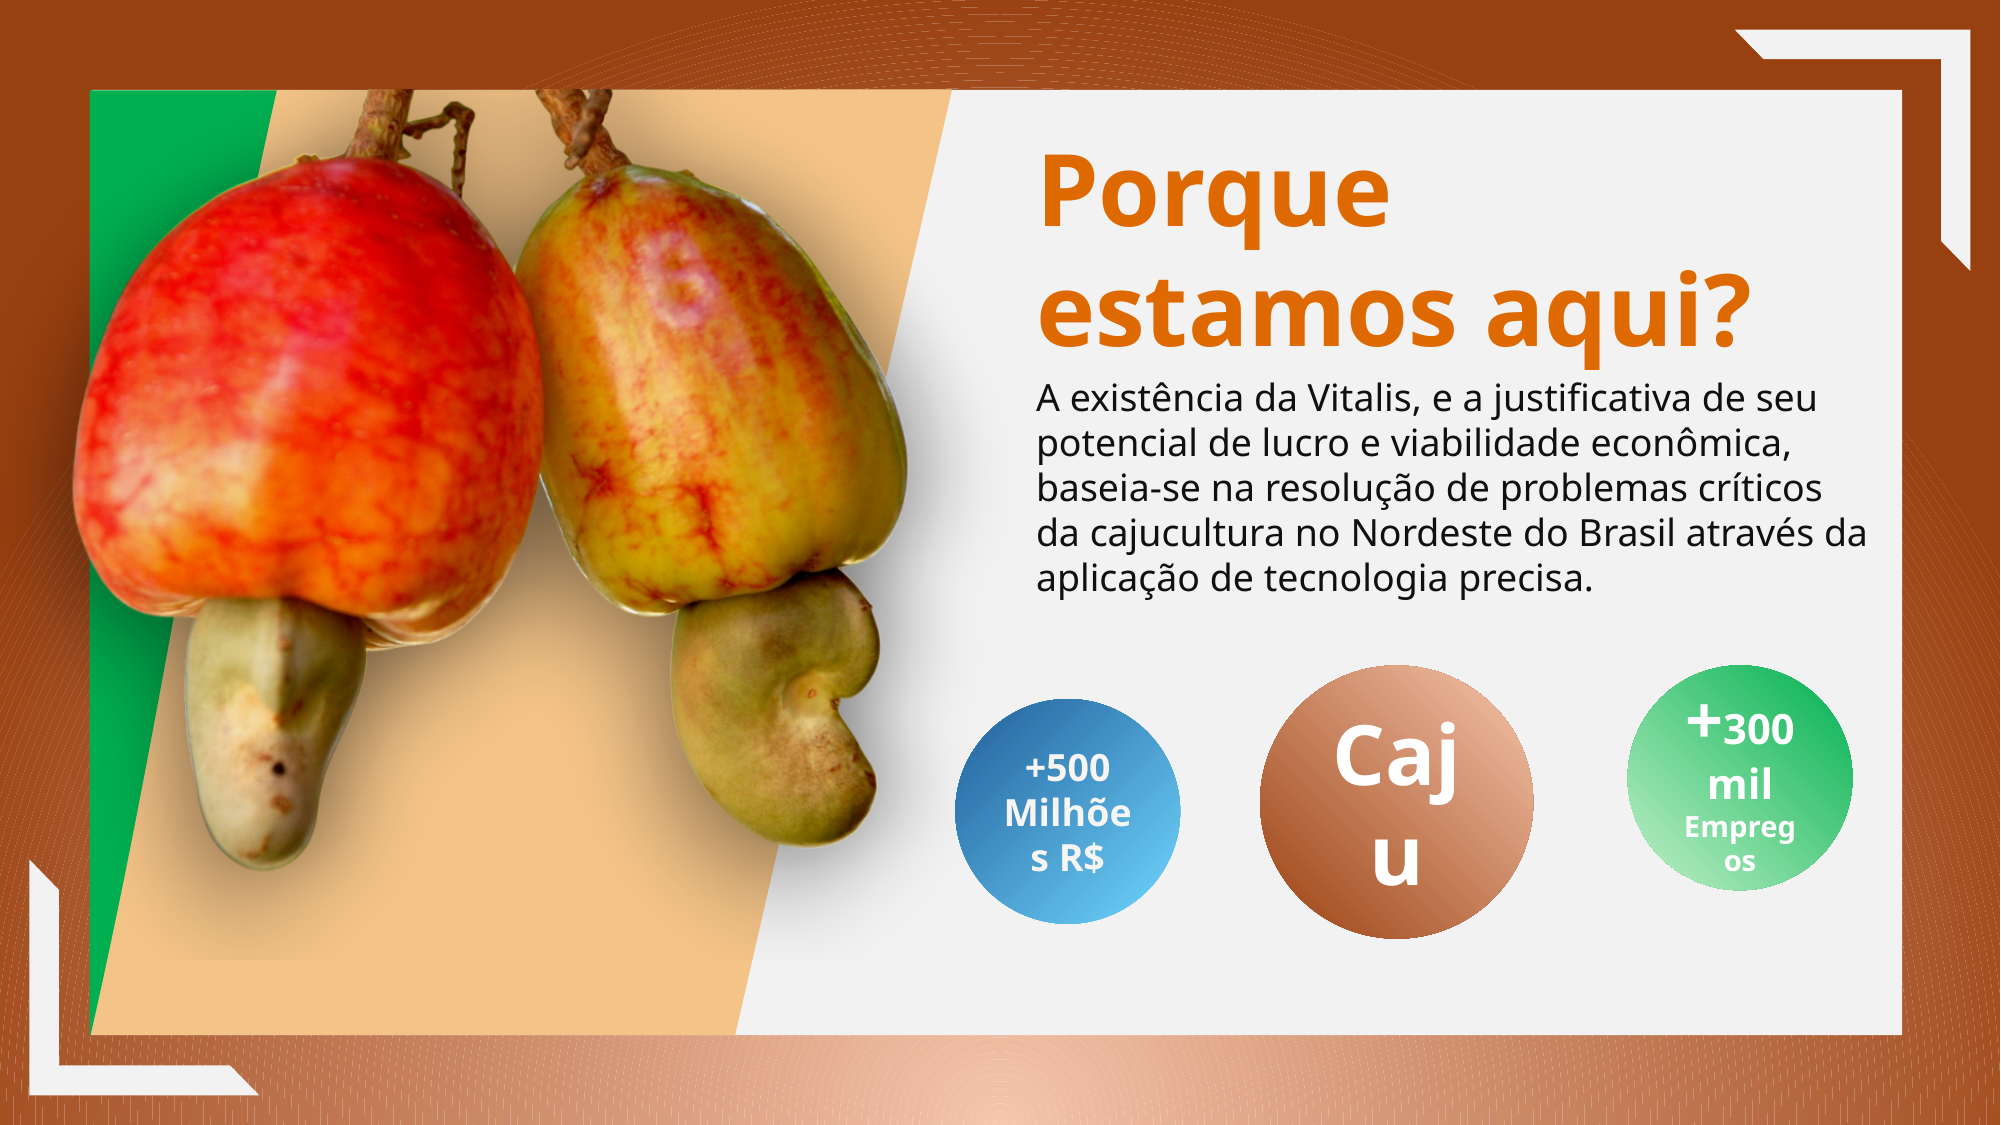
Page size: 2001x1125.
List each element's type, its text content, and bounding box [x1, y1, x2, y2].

text_box Caju [1258, 663, 1535, 941]
text_box +500 Milhões R$ [1048, 697, 1182, 926]
text_box A existência da Vitalis, e a justificativa de seu potencial de lucro e viabilidade econômica, baseia-se na resolução de problemas críticos da cajucultura no Nordeste do Brasil através da aplicação de tecnologia precisa. [1048, 367, 1888, 607]
picture [0, 89, 1048, 966]
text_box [0, 0, 839, 89]
text_box [1730, 27, 1973, 276]
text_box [0, 966, 839, 1113]
text_box Porque estamos aqui? [1048, 118, 1824, 367]
text_box [839, 88, 1904, 1037]
text_box +300mil Empregos [1626, 663, 1855, 892]
